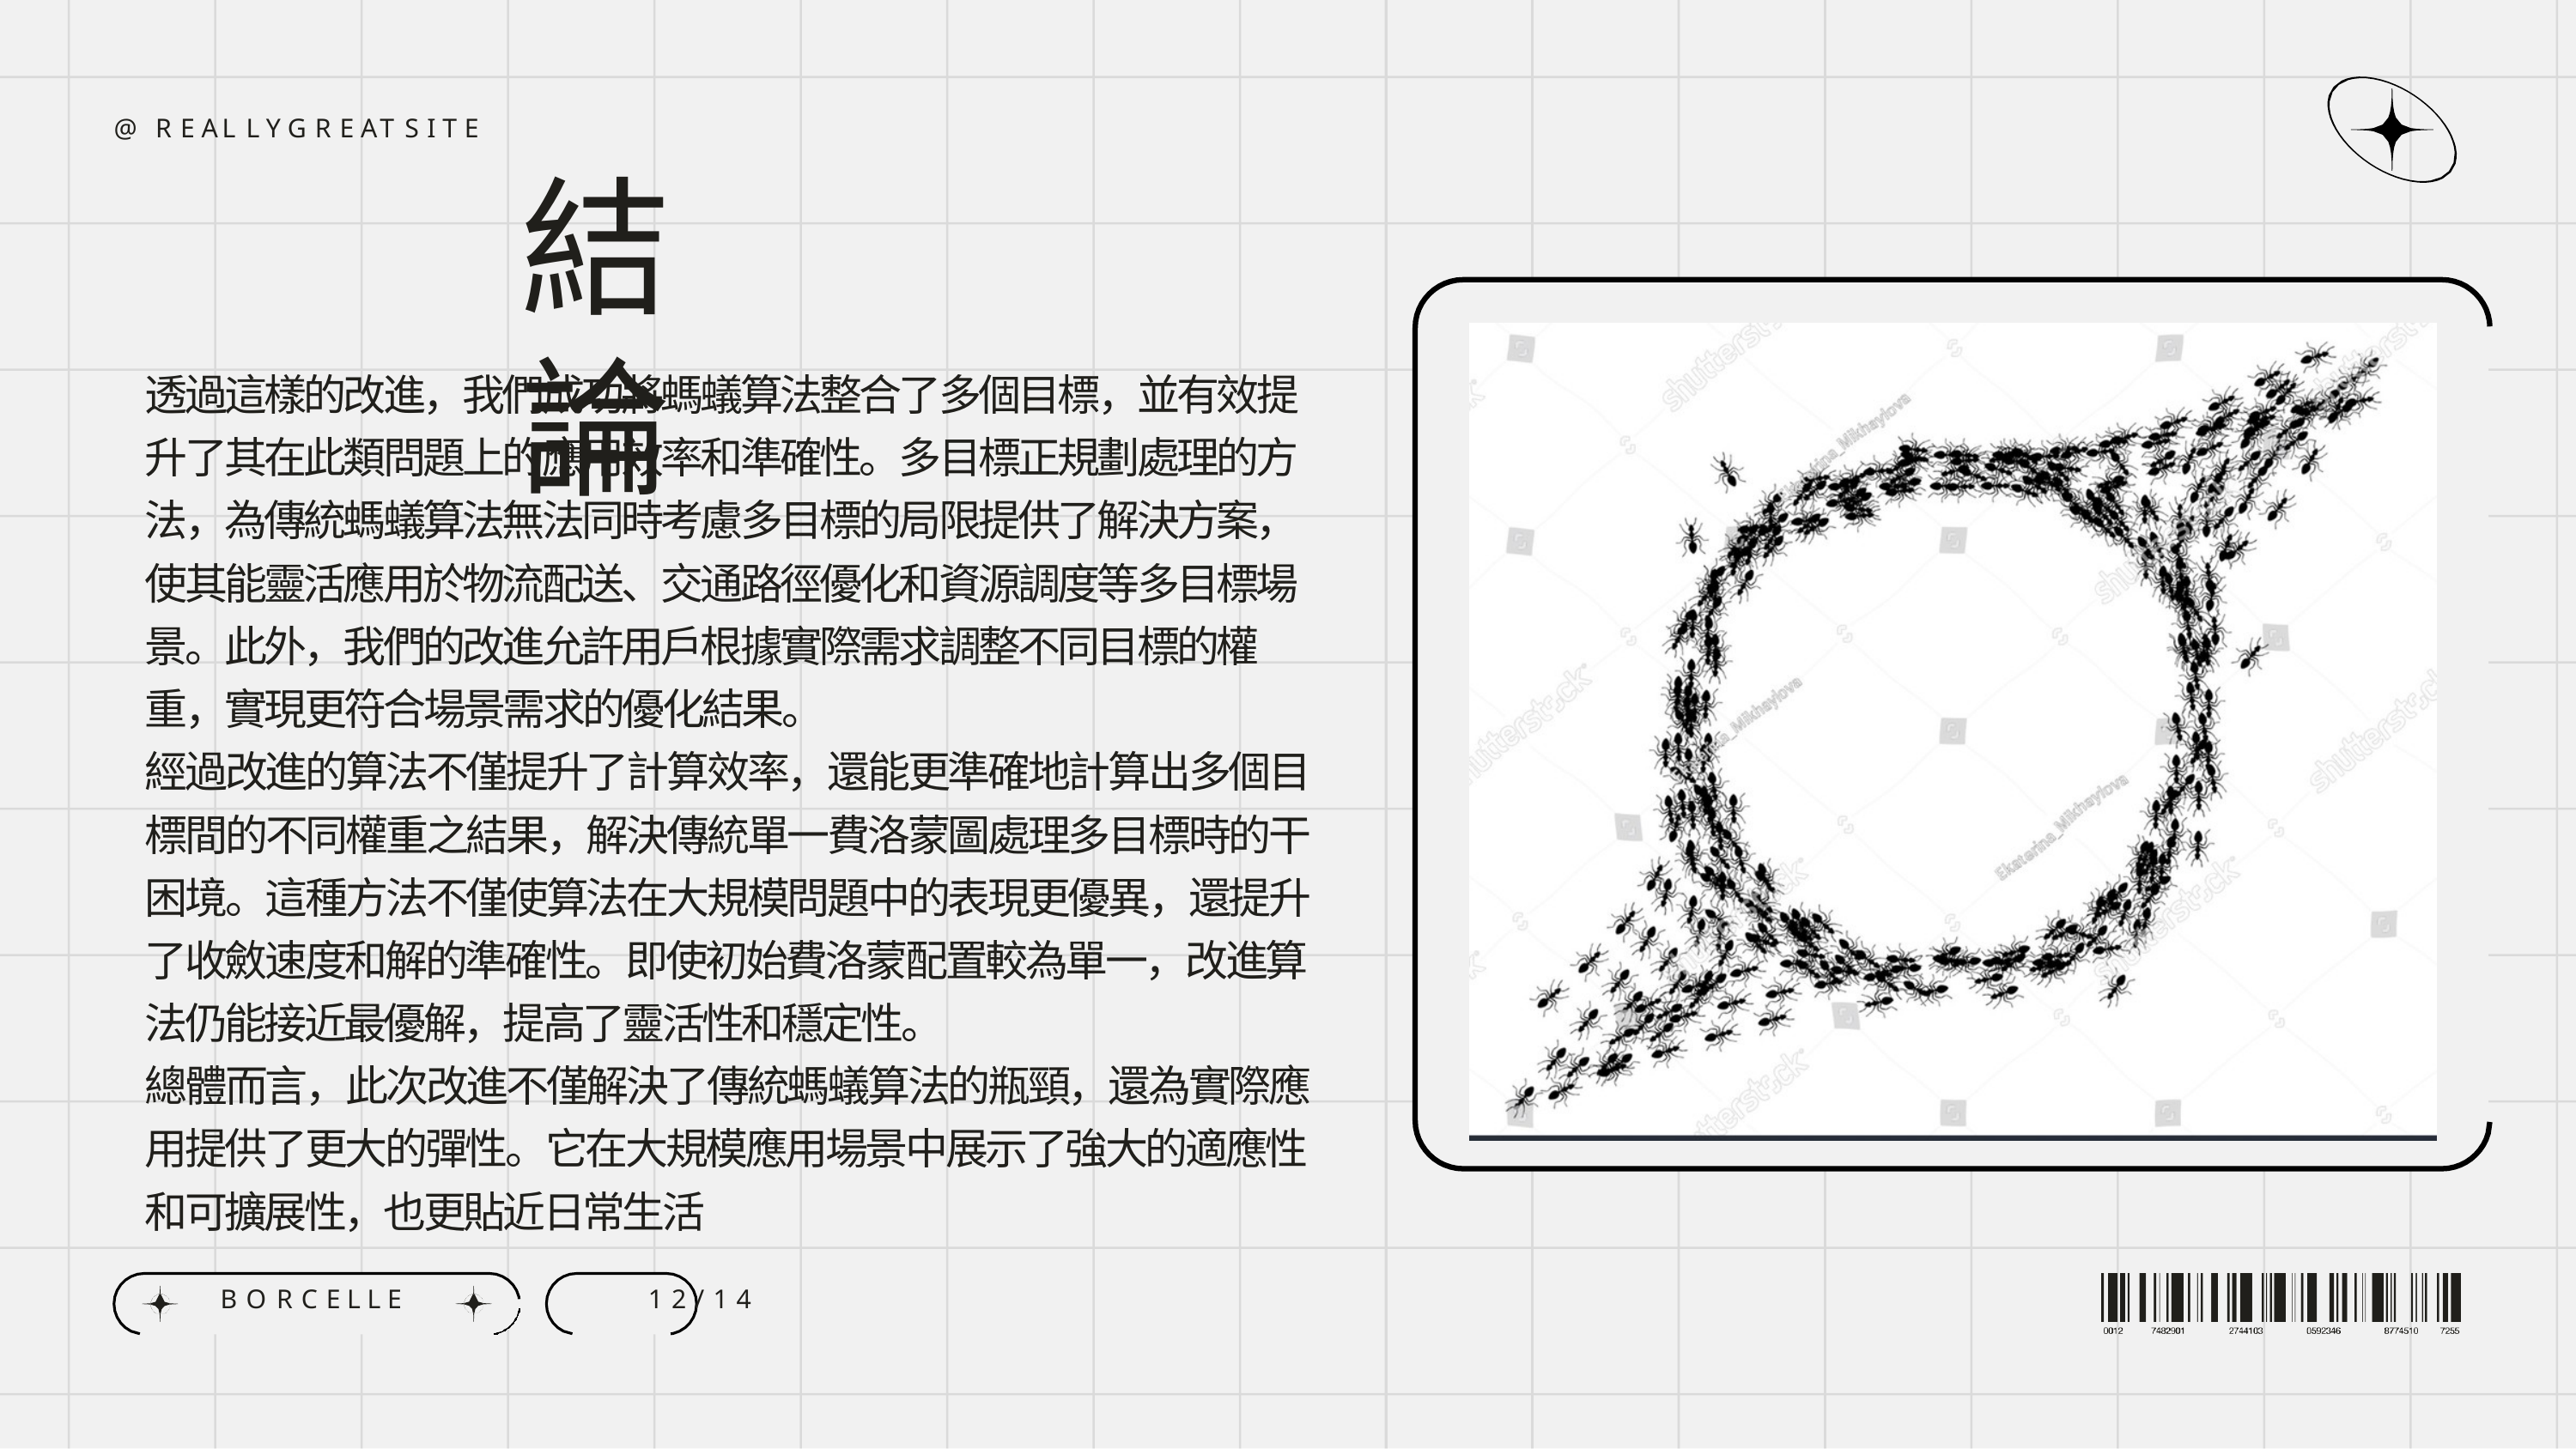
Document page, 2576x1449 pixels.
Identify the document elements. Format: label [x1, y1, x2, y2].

text_box [0, 0, 2576, 1449]
